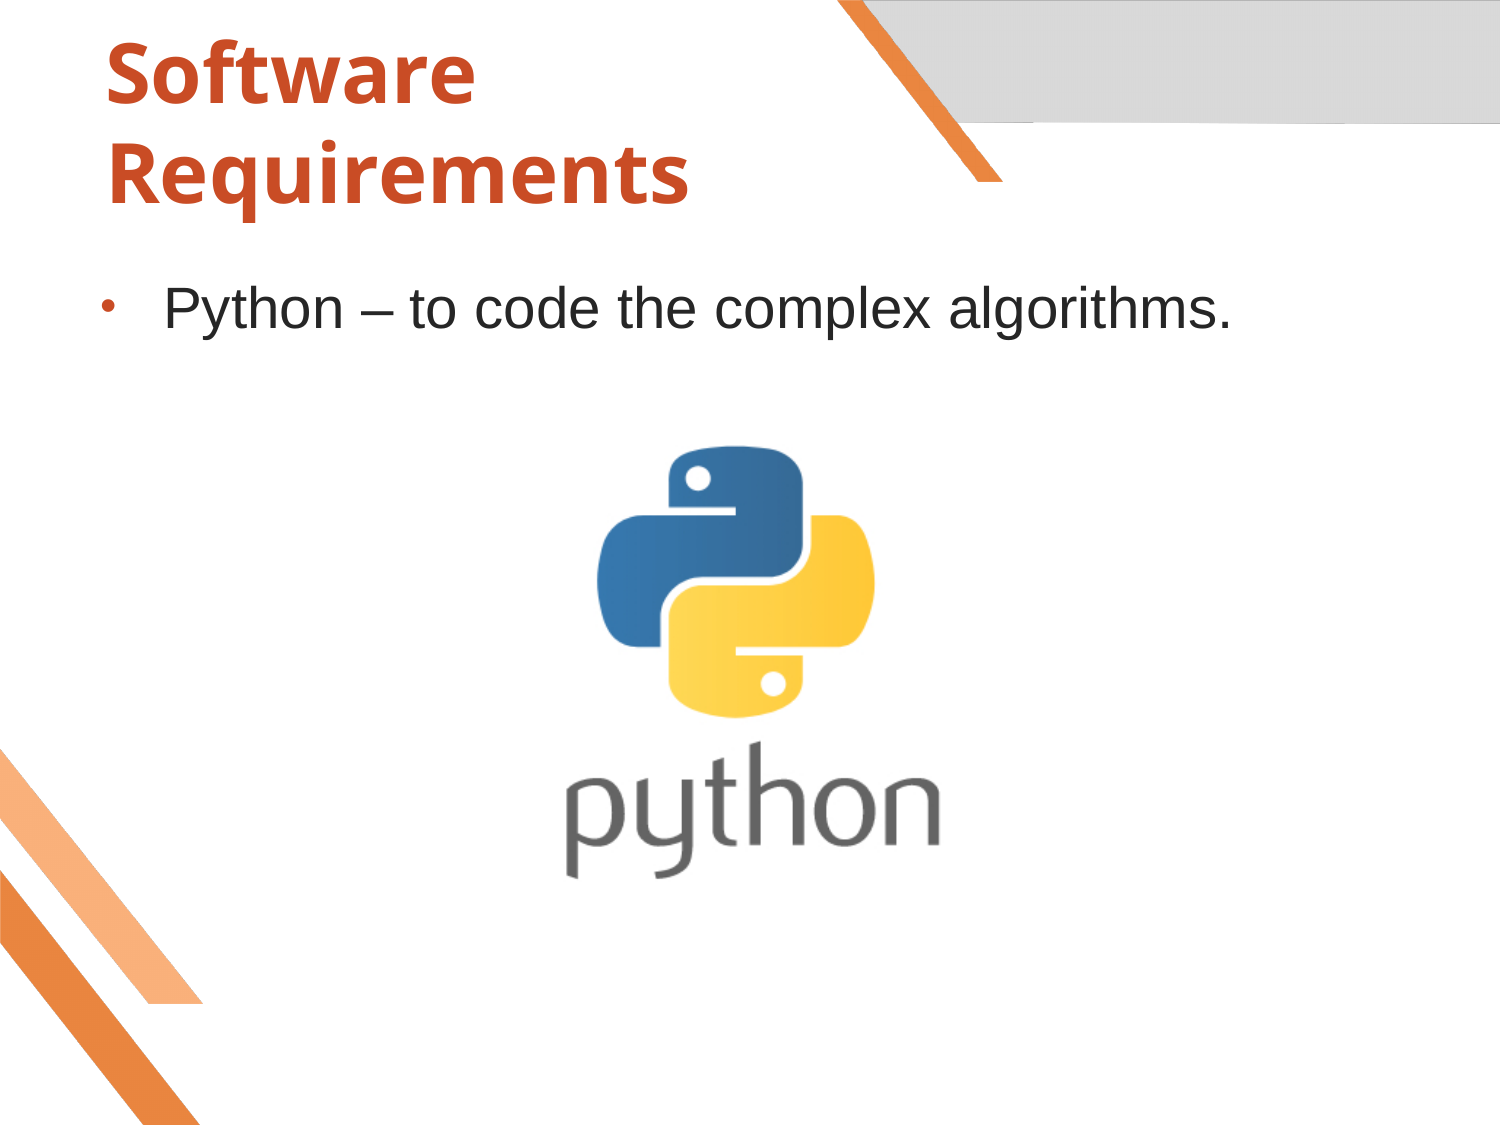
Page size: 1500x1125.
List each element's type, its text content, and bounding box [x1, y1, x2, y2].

list Python – to code the complex algorithms. [75, 262, 1425, 1013]
title Software Requirements [75, 19, 998, 222]
picture [536, 444, 974, 882]
picture [0, 745, 200, 1125]
picture [837, 0, 1500, 182]
